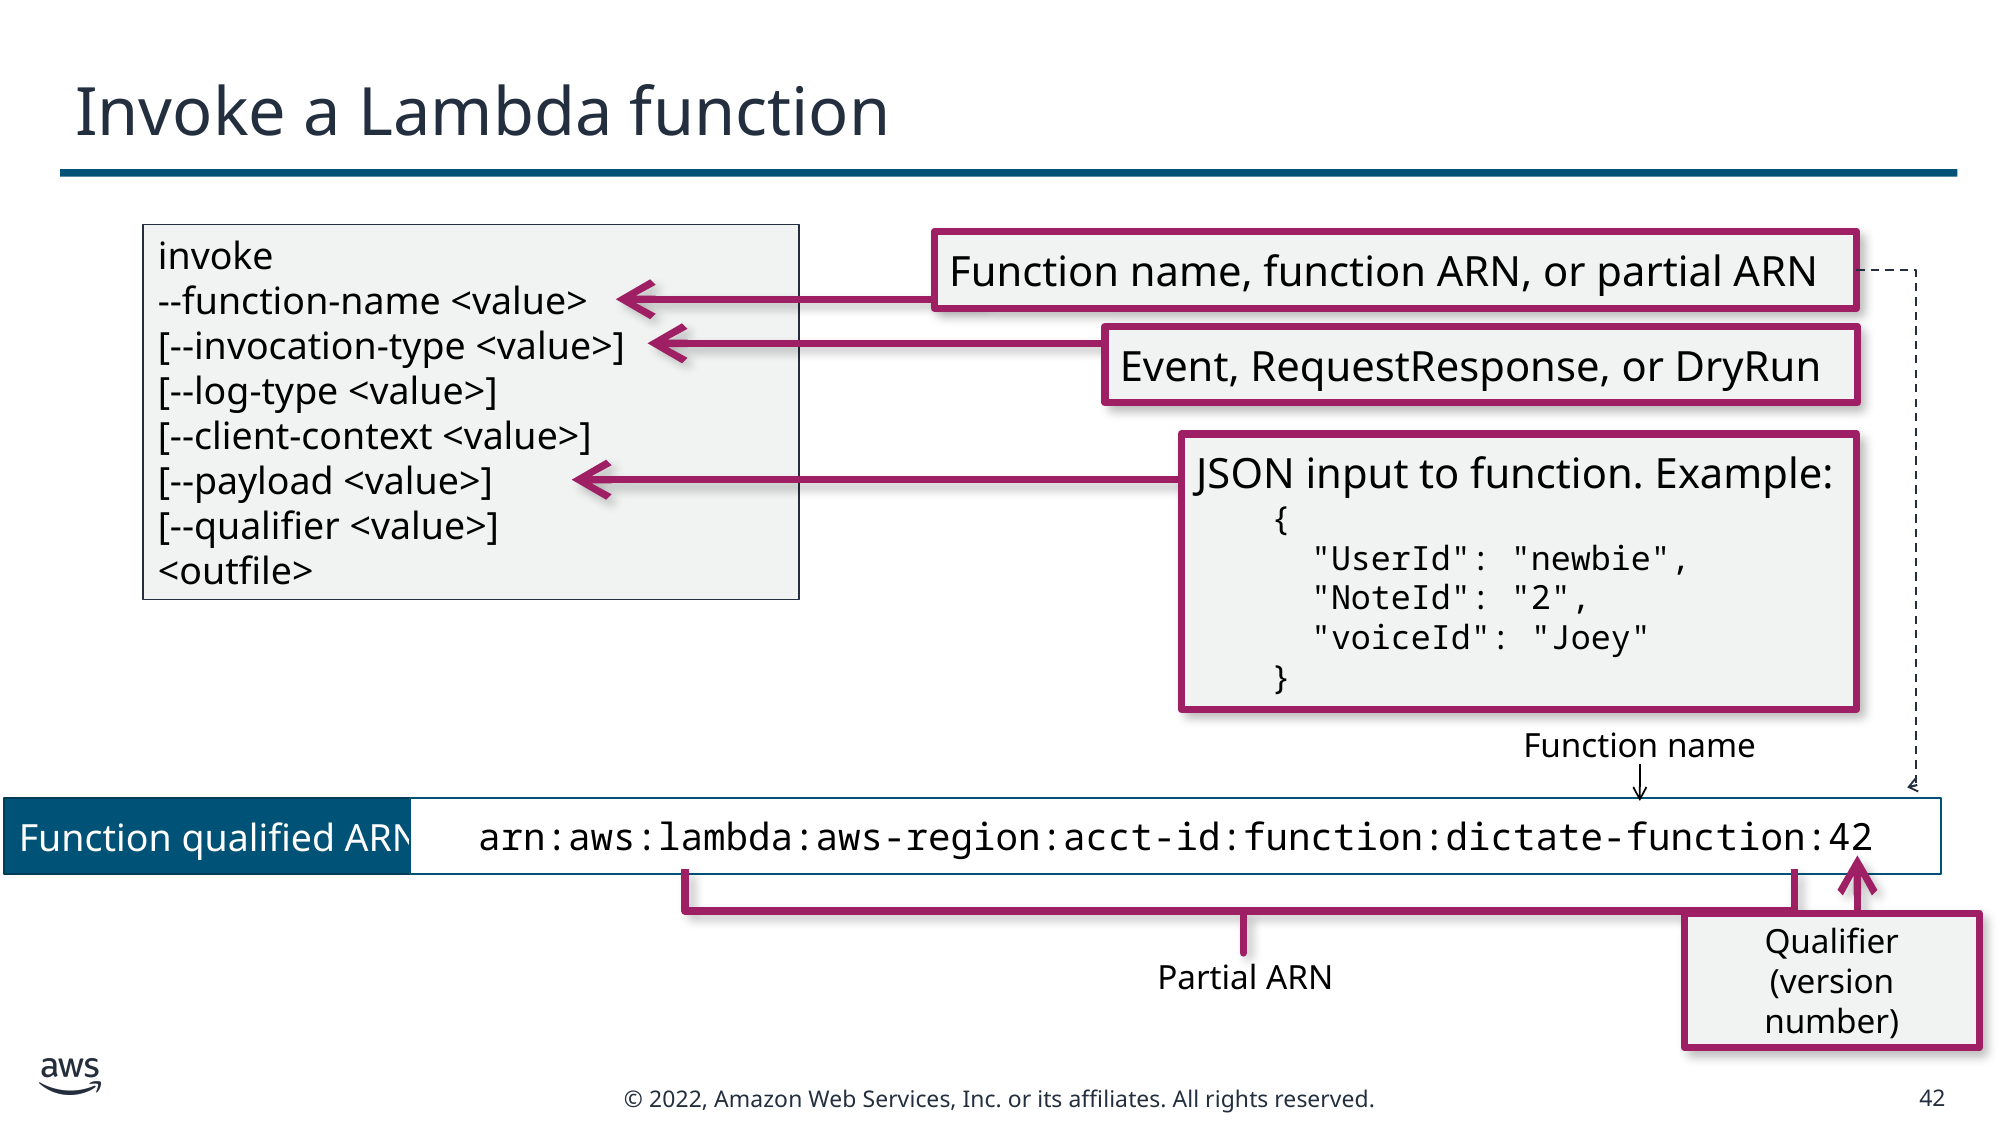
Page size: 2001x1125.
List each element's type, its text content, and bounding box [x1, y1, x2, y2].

title Invoke a Lambda function [60, 49, 1958, 170]
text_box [3, 230, 1980, 1029]
picture [39, 1058, 101, 1095]
text_box invoke --function-name <value> [--invocation-type <value>] [--log-type <value>] [--client-context <value>] [--payload <value>] [--qualifier <value>] <outfile> [142, 224, 800, 230]
slide_number 42 [1881, 1077, 1961, 1121]
